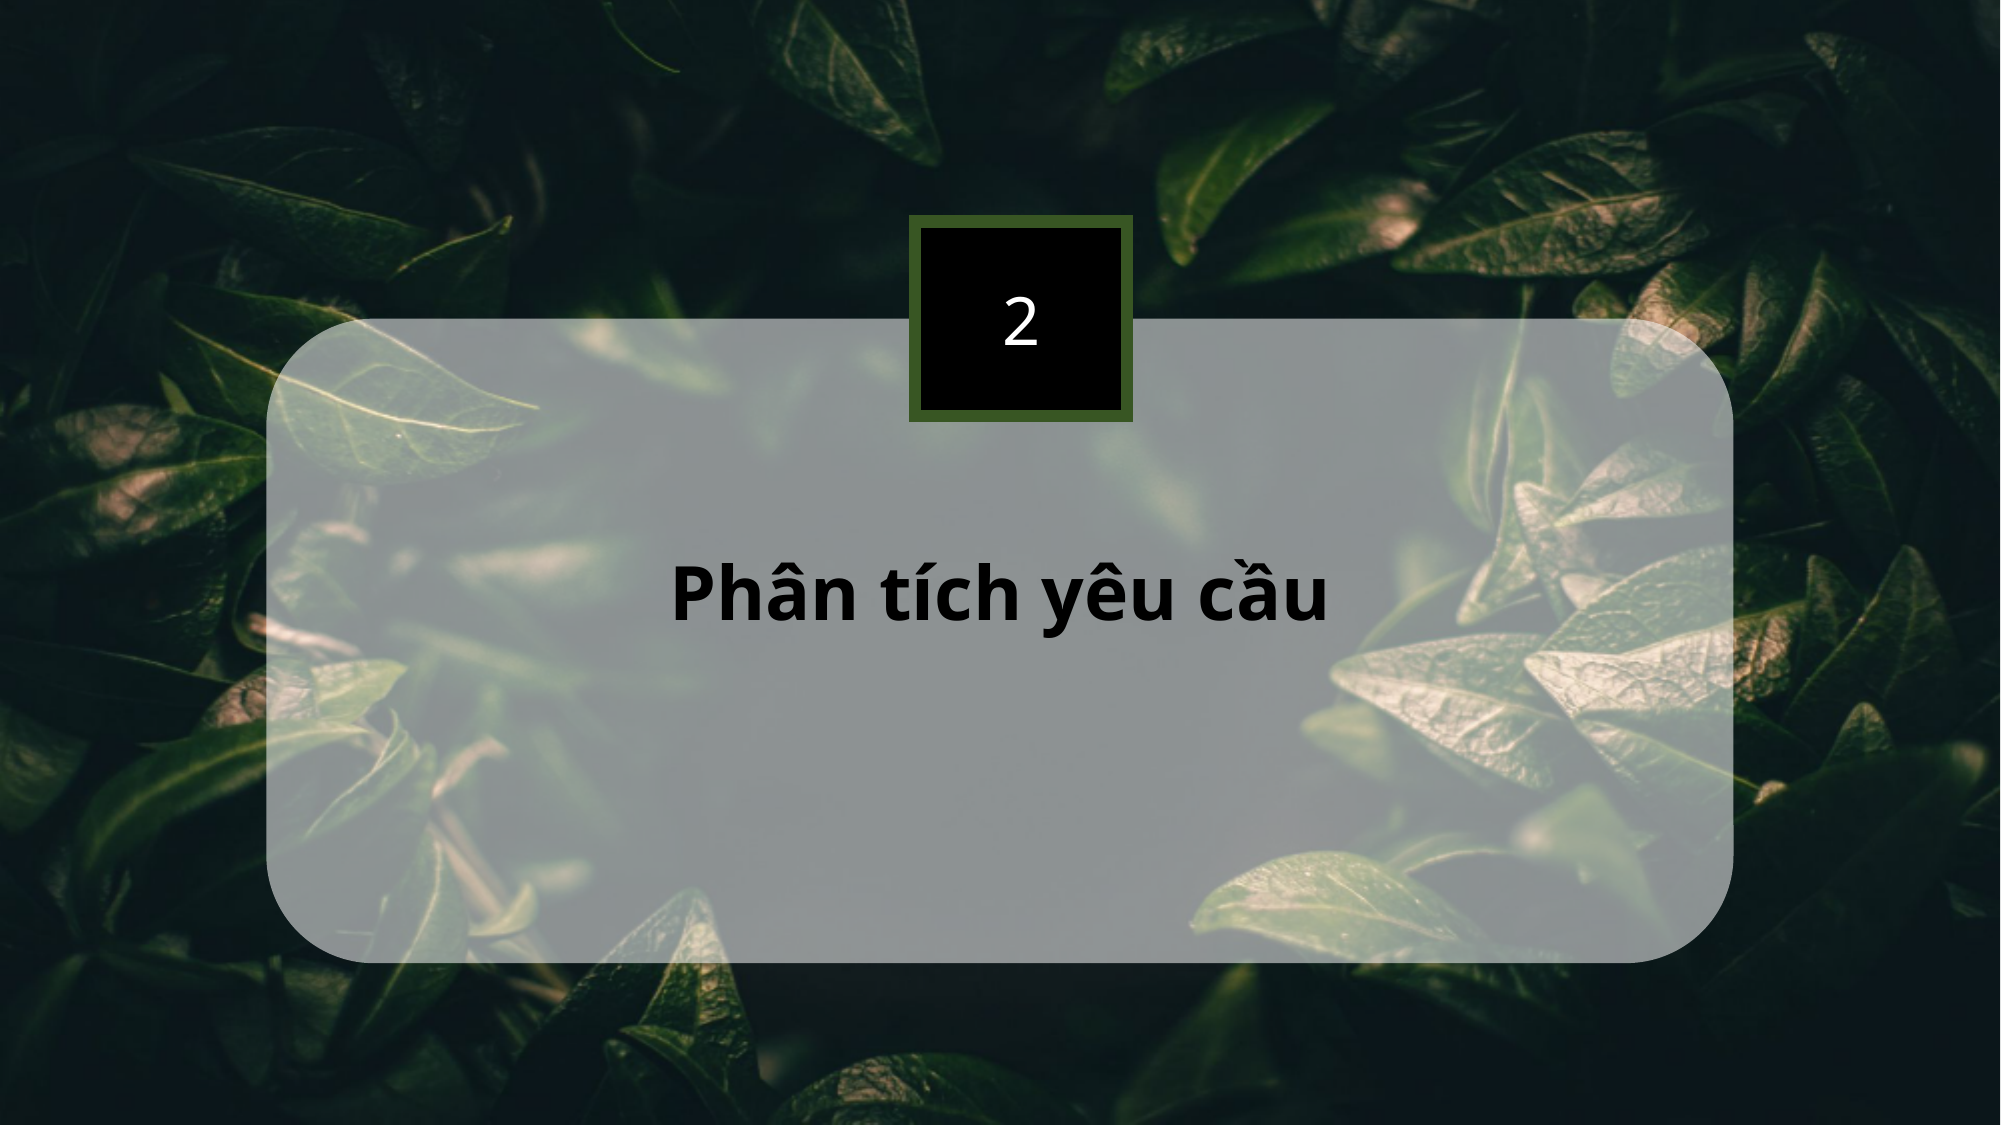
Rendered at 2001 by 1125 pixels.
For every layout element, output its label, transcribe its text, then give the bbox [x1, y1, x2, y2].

text_box Phân tích yêu cầu [386, 538, 1614, 689]
picture [0, 0, 2001, 1125]
text_box 2 [914, 220, 1128, 417]
text_box [265, 317, 1735, 965]
